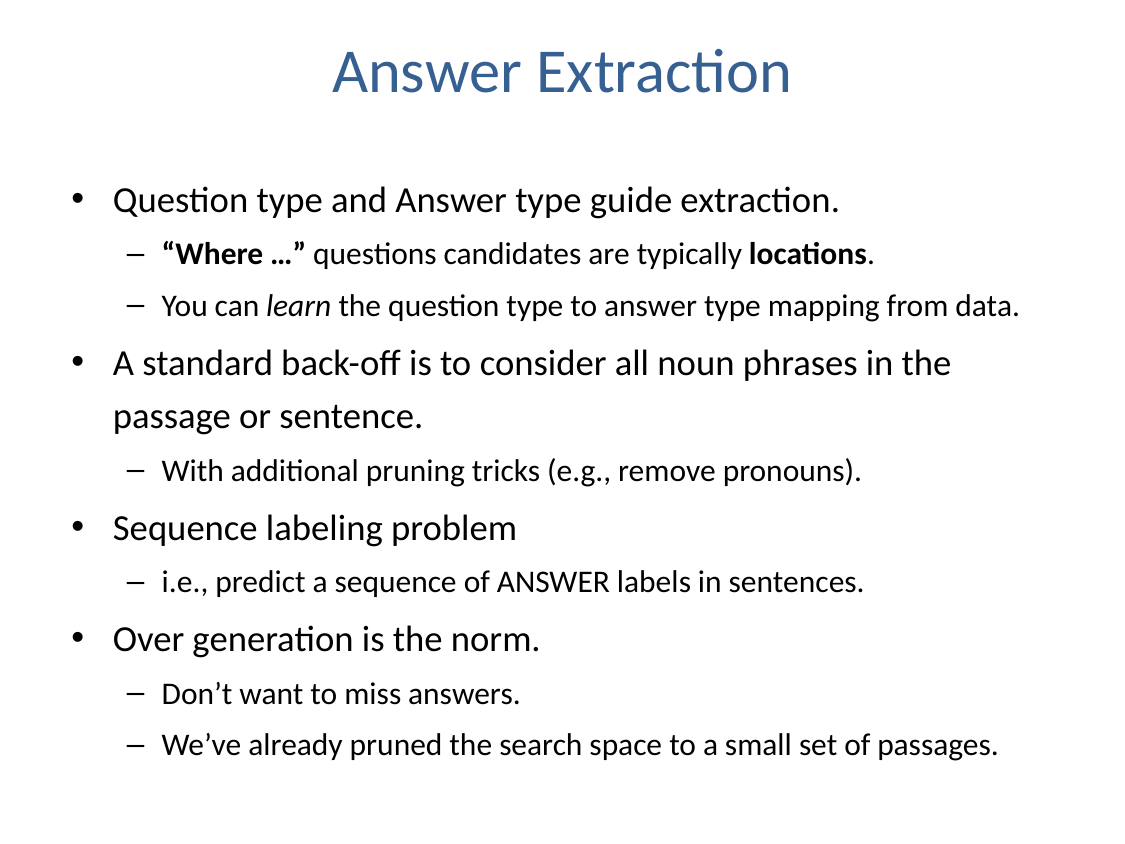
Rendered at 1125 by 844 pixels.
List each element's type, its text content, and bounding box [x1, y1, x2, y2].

list Question type and Answer type guide extraction. “Where …” questions candidates are typically locations. You can learn the question type to answer type mapping from data. A standard back-off is to consider all noun phrases in the passage or sentence. With additional pruning tricks (e.g., remove pronouns). Sequence labeling problem i.e., predict a sequence of ANSWER labels in sentences. Over generation is the norm. Don’t want to miss answers. We’ve already pruned the search space to a small set of passages. [56, 159, 1069, 772]
title Answer Extraction [0, 0, 1125, 135]
